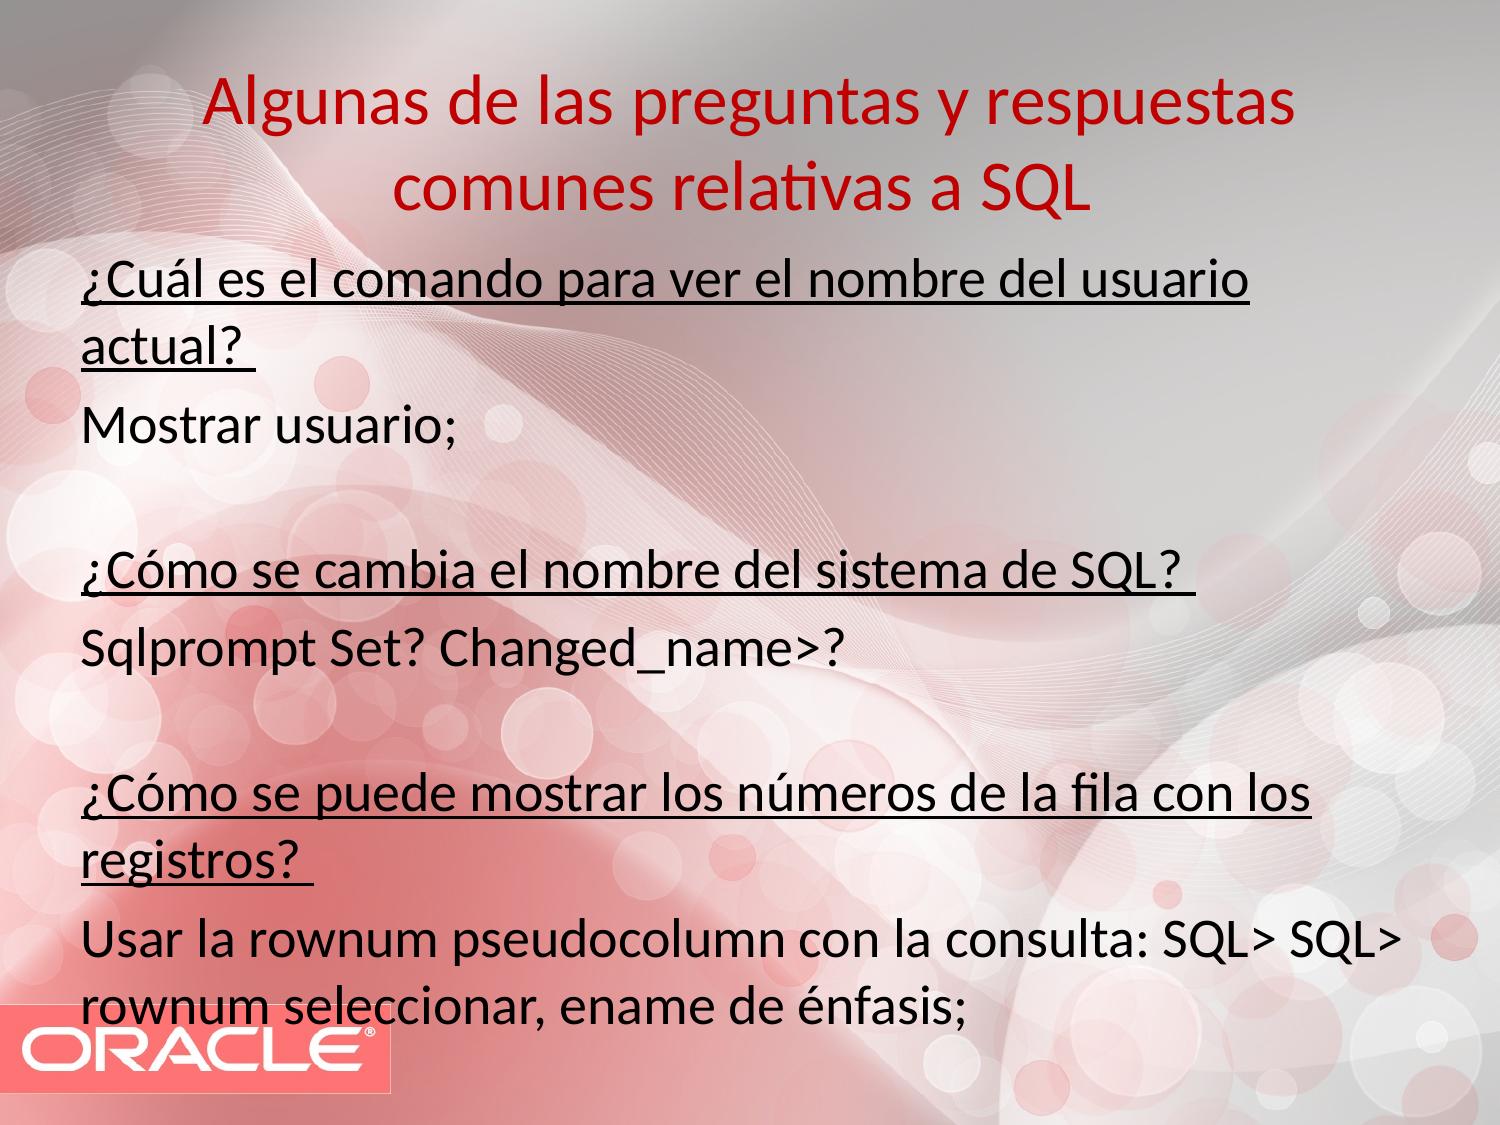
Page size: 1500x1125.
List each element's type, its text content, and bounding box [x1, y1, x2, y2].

title Algunas de las preguntas y respuestas comunes relativas a SQL [75, 45, 1425, 233]
list ¿Cuál es el comando para ver el nombre del usuario actual? Mostrar usuario; ¿Cómo se cambia el nombre del sistema de SQL? Sqlprompt Set? Changed_name>? ¿Cómo se puede mostrar los números de la fila con los registros? Usar la rownum pseudocolumn con la consulta: SQL> SQL> rownum seleccionar, ename de énfasis; [58, 234, 1438, 1047]
